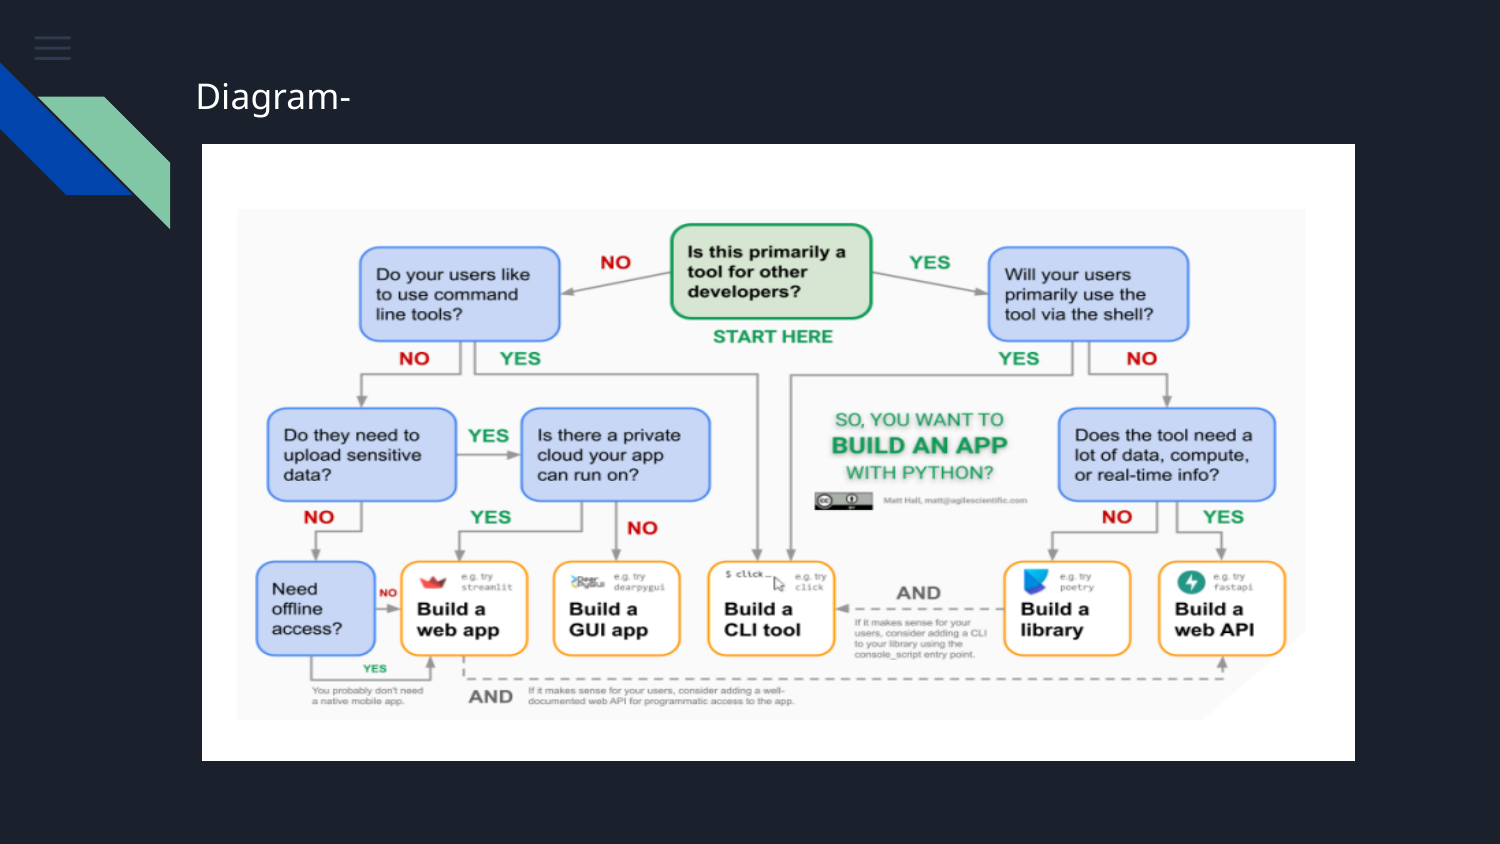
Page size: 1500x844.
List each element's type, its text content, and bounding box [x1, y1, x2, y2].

picture [202, 144, 1355, 761]
text_box Diagram- [180, 59, 533, 131]
